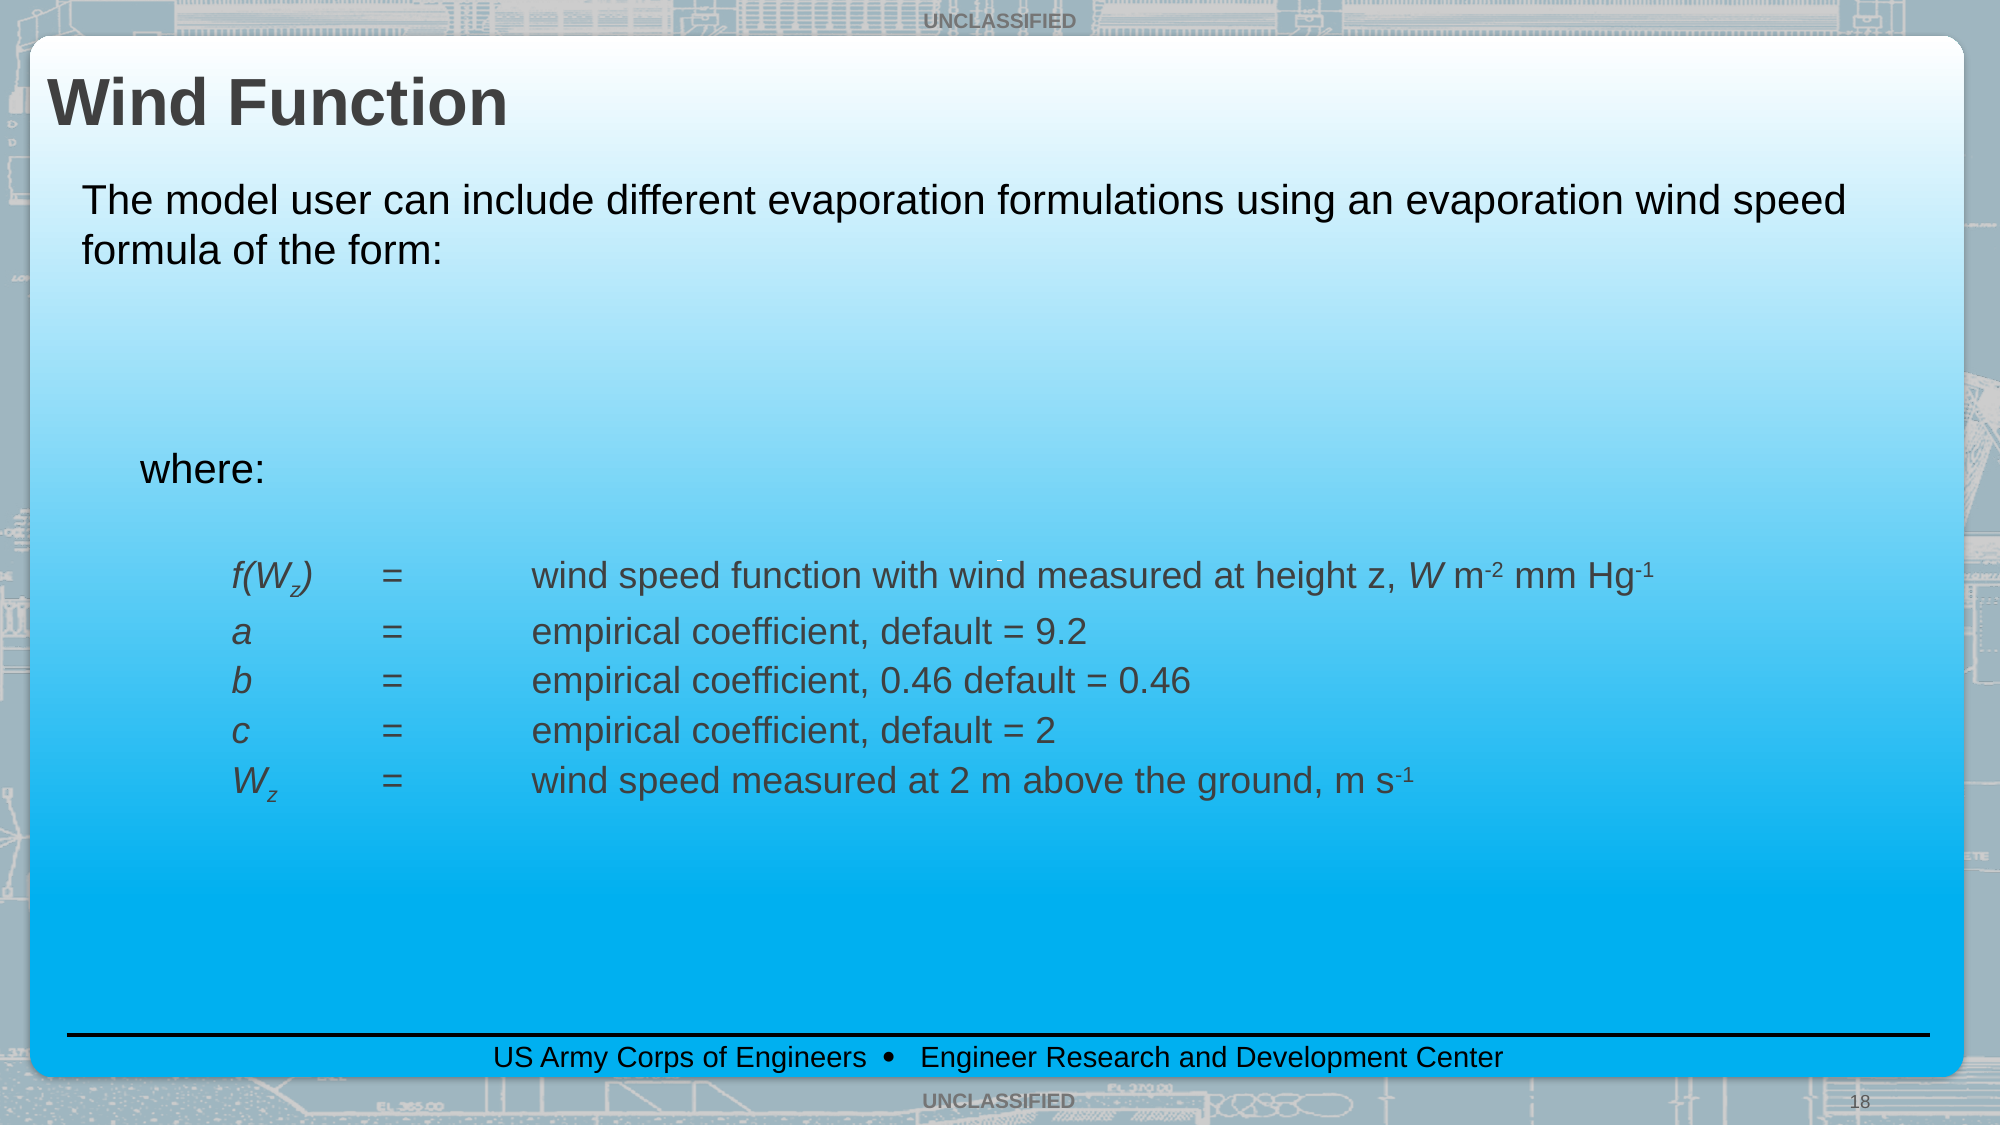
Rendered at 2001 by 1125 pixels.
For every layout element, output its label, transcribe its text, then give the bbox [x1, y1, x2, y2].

slide_number 18 [1830, 1077, 1998, 1125]
picture [0, 0, 2000, 1125]
title Wind Function [31, 32, 1866, 166]
